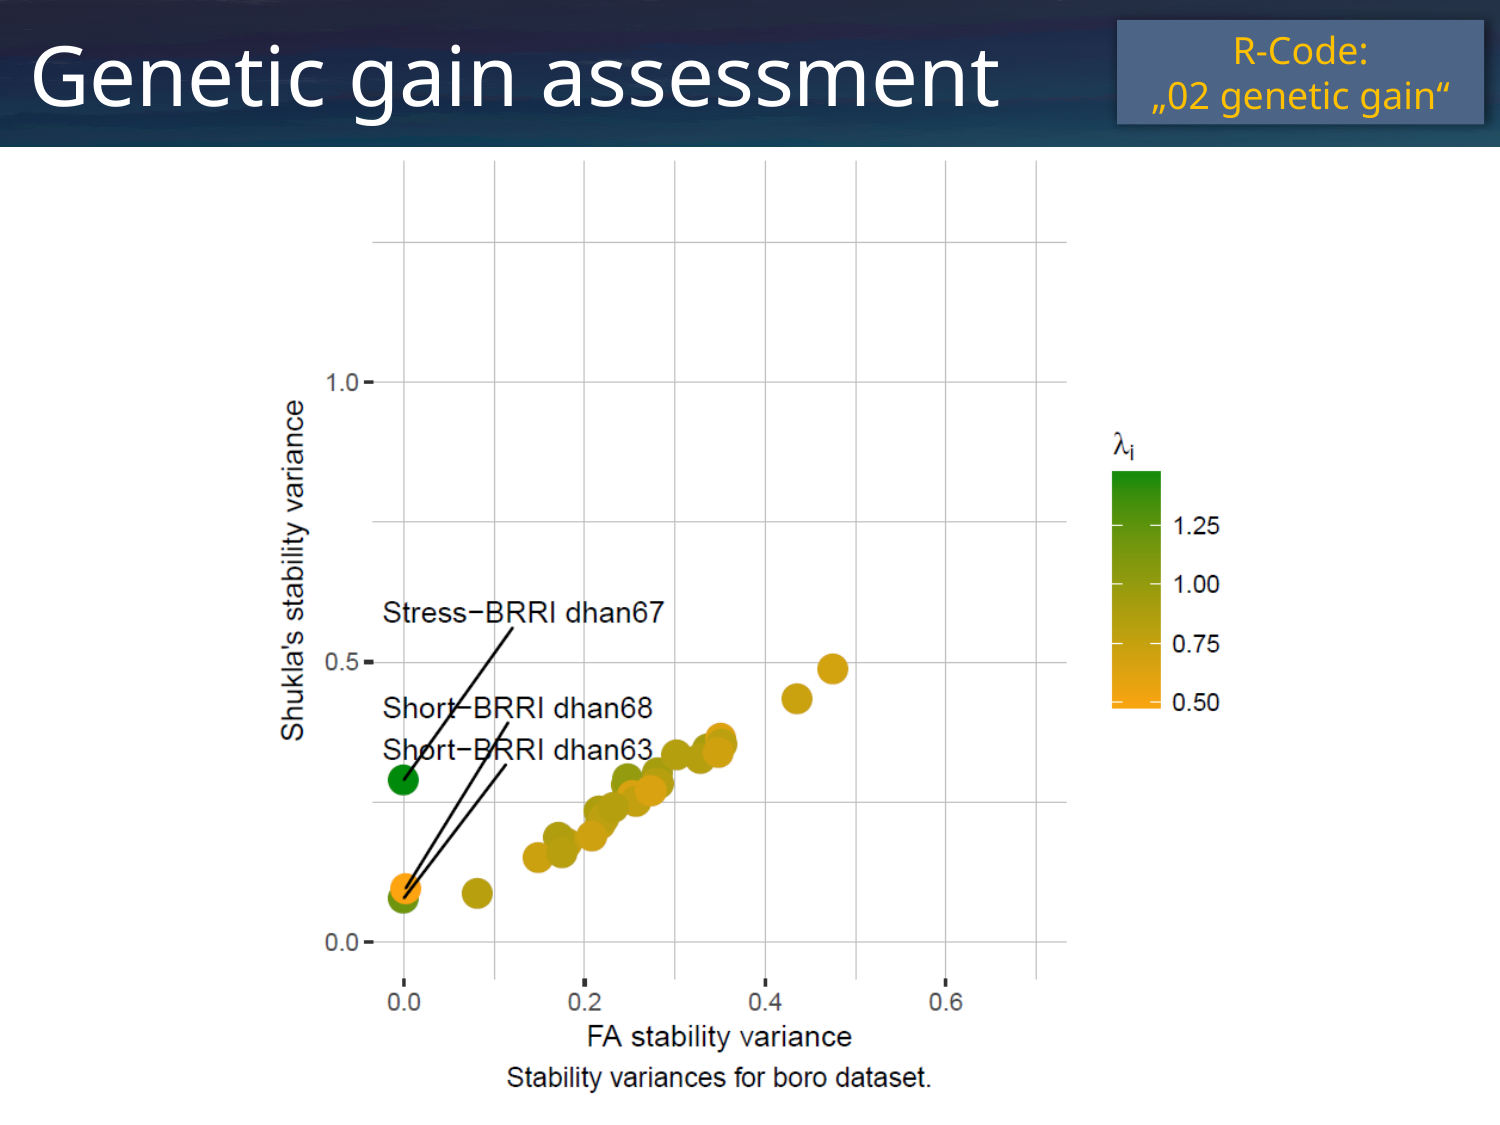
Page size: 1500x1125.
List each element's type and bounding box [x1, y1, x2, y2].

picture [271, 150, 1229, 1111]
picture [0, 0, 1500, 147]
